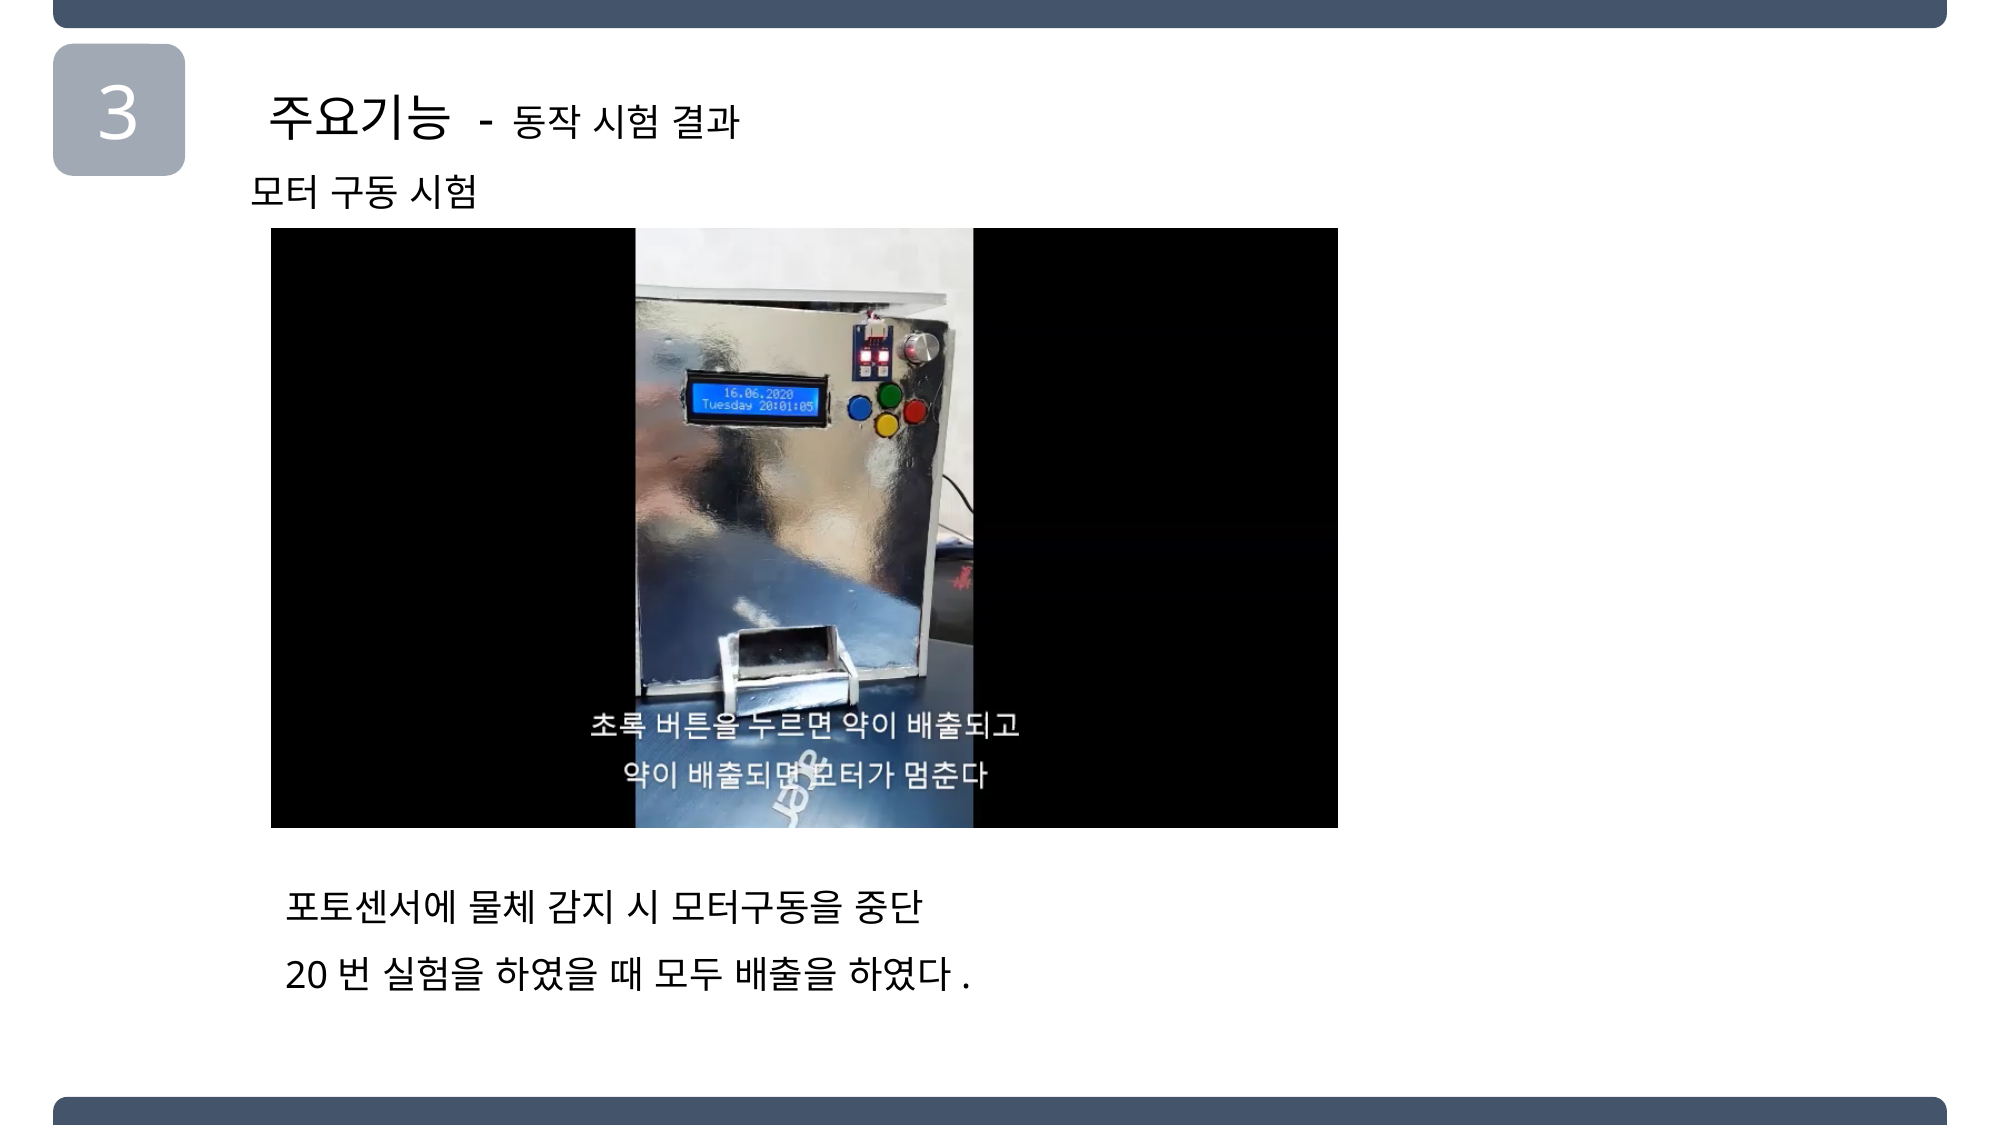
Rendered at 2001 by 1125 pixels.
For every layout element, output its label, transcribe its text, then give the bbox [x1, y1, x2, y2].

text_box [52, 0, 1948, 30]
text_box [270, 227, 1338, 829]
text_box 모터 구동 시험 [236, 161, 1050, 222]
text_box [52, 1095, 1948, 1125]
text_box 포토센서에 물체 감지 시 모터구동을 중단 20번 실험을 하였을 때 모두 배출을 하였다. [270, 854, 1443, 1004]
text_box 3 [51, 42, 187, 177]
text_box 주요기능 - 동작 시험 결과 [253, 79, 756, 155]
